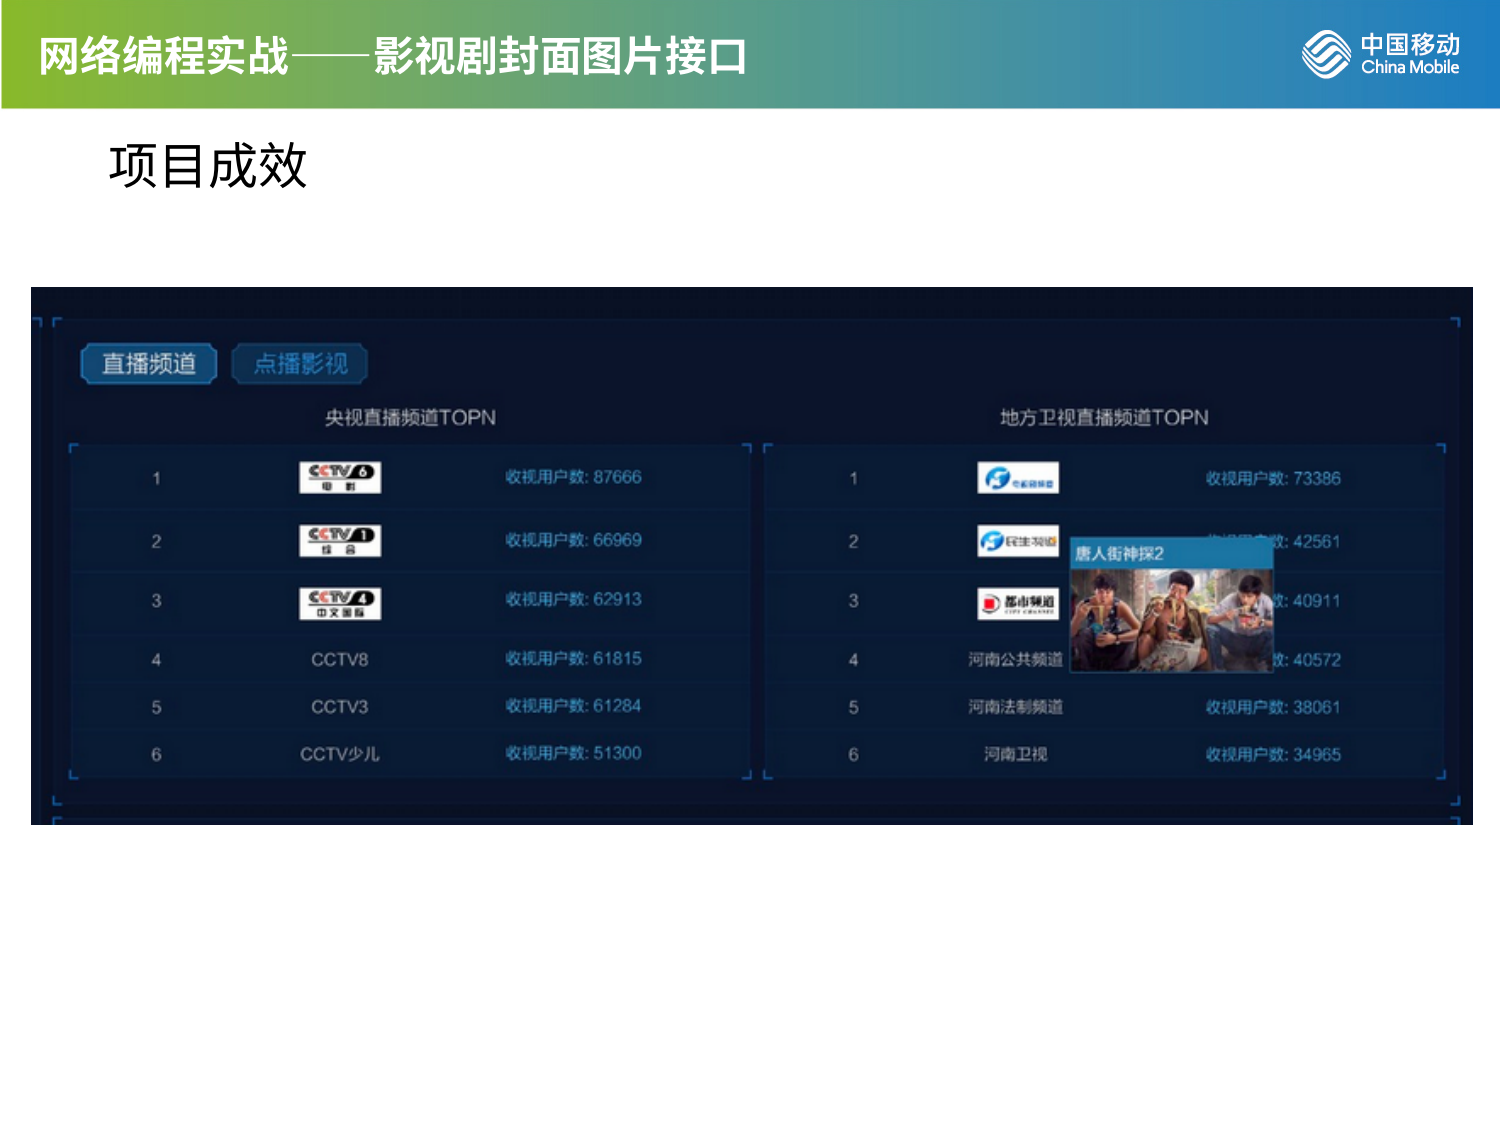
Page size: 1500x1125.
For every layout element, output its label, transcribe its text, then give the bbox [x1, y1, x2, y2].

picture [0, 0, 1500, 1125]
text_box 项目成效 [100, 127, 317, 202]
text_box 网络编程实战——影视剧封面图片接口 [31, 22, 1454, 88]
